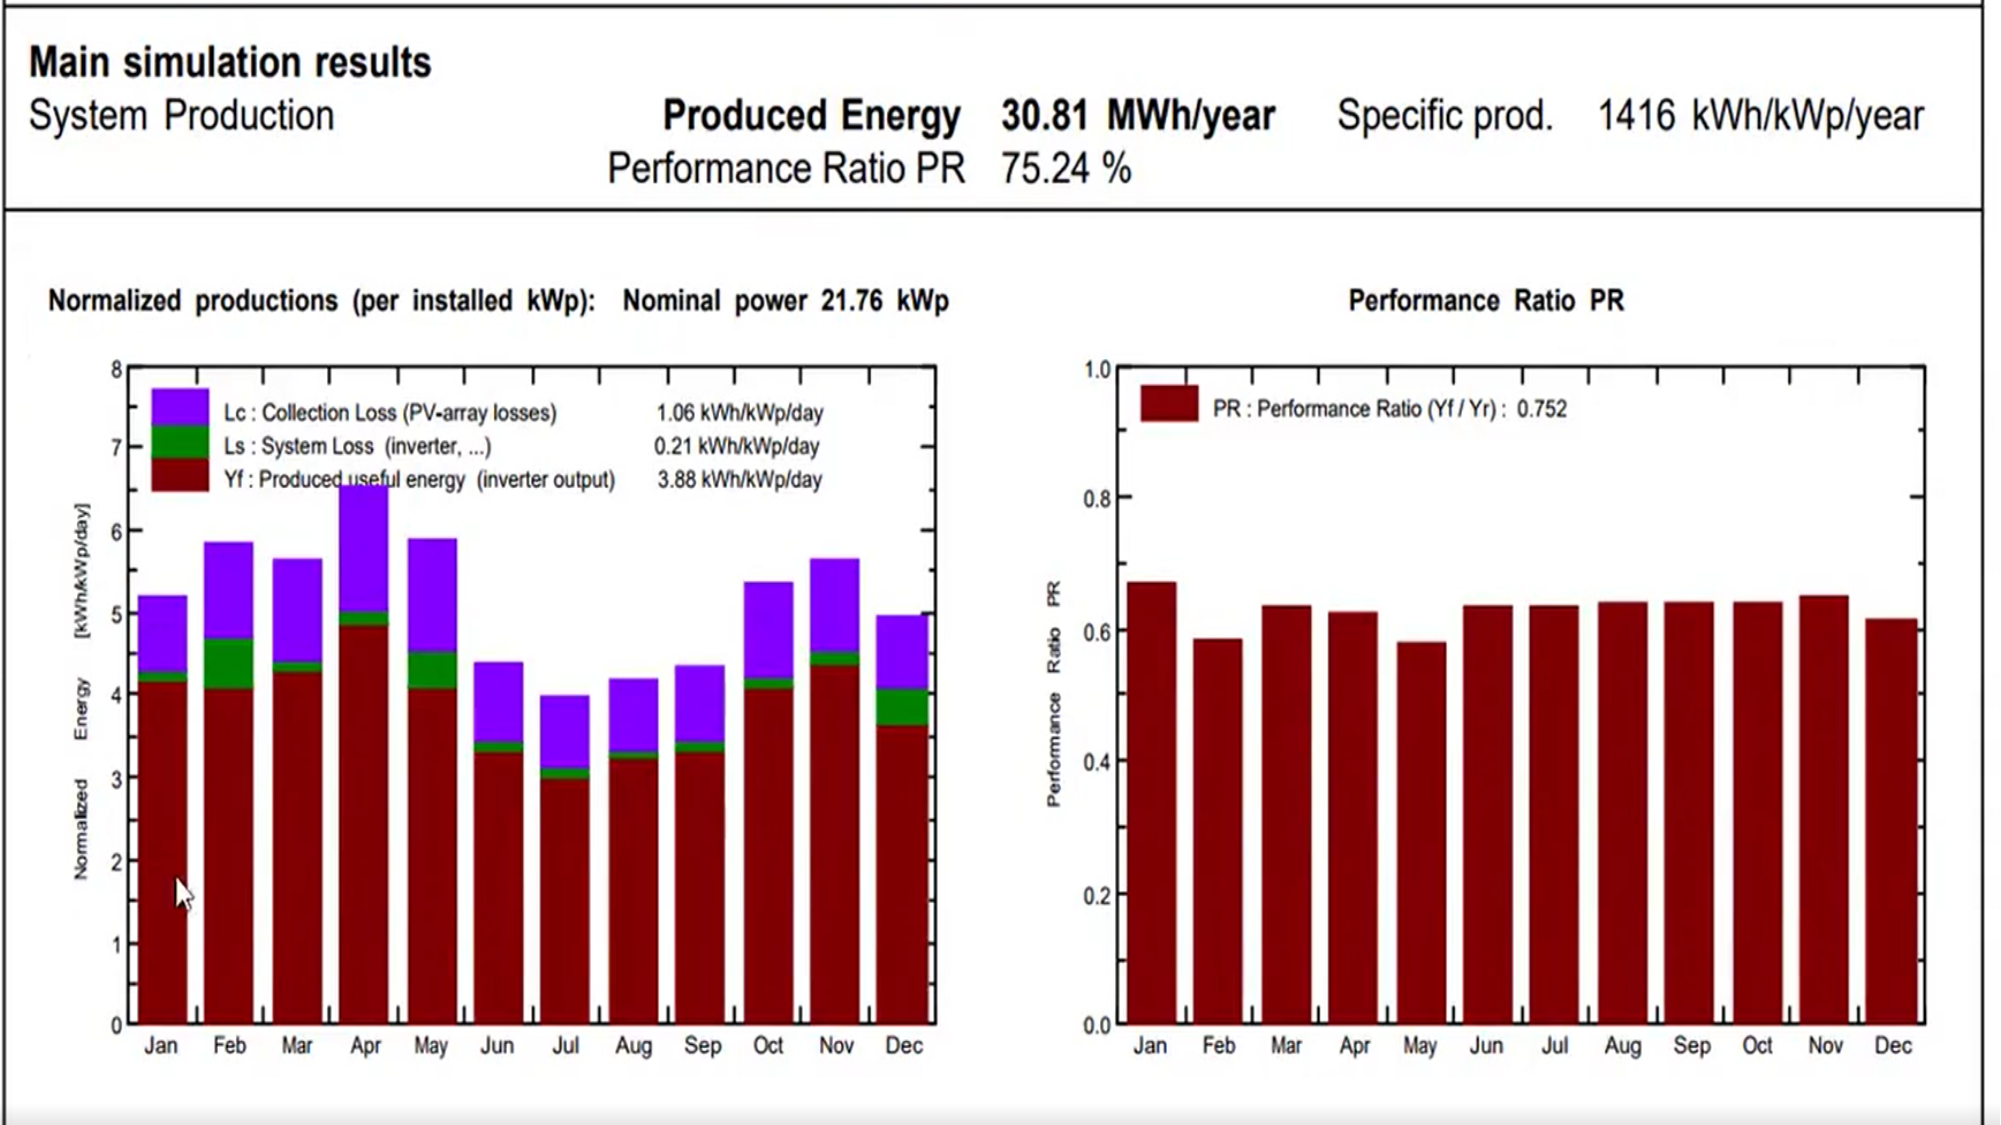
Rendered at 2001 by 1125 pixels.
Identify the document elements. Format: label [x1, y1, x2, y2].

list [0, 0, 2000, 1125]
